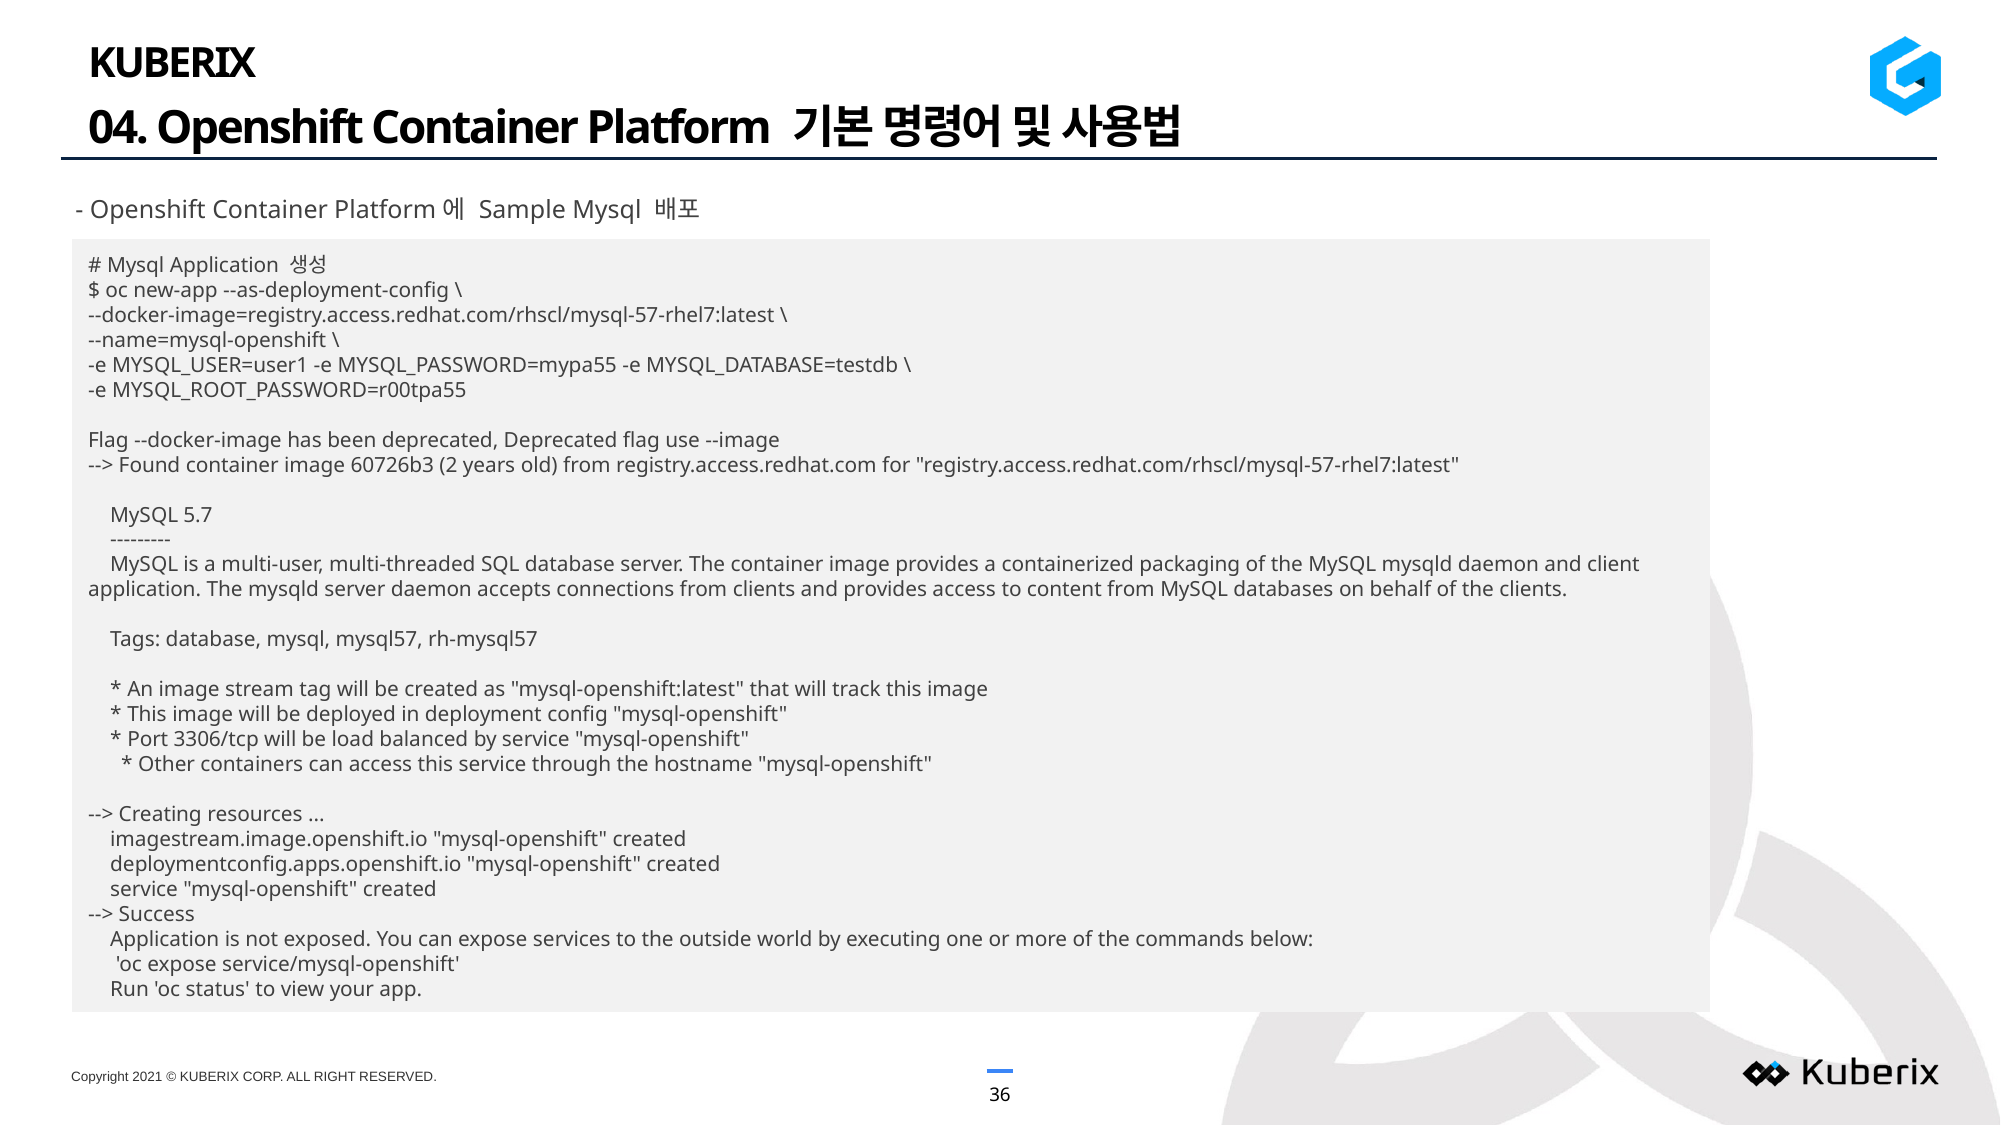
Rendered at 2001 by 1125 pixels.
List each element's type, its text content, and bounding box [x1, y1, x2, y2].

picture [0, 0, 2001, 1125]
text_box - Openshift Container Platform에 Sample Mysql 배포 [60, 186, 1969, 231]
text_box # Mysql Application 생성 $ oc new-app --as-deployment-config \ --docker-image=registry.access.redhat.com/rhscl/mysql-57-rhel7:latest \ --name=mysql-openshift \ -e MYSQL_USER=user1 -e MYSQL_PASSWORD=mypa55 -e MYSQL_DATABASE=testdb \ -e MYSQL_ROOT_PASSWORD=r00tpa55 Flag --docker-image has been deprecated, Deprecated flag use --image --> Found container image 60726b3 (2 years old) from registry.access.redhat.com for "registry.access.redhat.com/rhscl/mysql-57-rhel7:latest" MySQL 5.7 --------- MySQL is a multi-user, multi-threaded SQL database server. The container image provides a containerized packaging of the MySQL mysqld daemon and client application. The mysqld server daemon accepts connections from clients and provides access to content from MySQL databases on behalf of the clients. Tags: database, mysql, mysql57, rh-mysql57 * An image stream tag will be created as "mysql-openshift:latest" that will track this image * This image will be deployed in deployment config "mysql-openshift" * Port 3306/tcp will be load balanced by service "mysql-openshift" * Other containers can access this service through the hostname "mysql-openshift" --> Creating resources ... imagestream.image.openshift.io "mysql-openshift" created deploymentconfig.apps.openshift.io "mysql-openshift" created service "mysql-openshift" created --> Success Application is not exposed. You can expose services to the outside world by executing one or more of the commands below: 'oc expose service/mysql-openshift' Run 'oc status' to view your app. [72, 239, 1710, 1012]
text_box KUBERIX 04. Openshift Container Platform 기본 명령어 및 사용법 [73, 29, 1402, 149]
